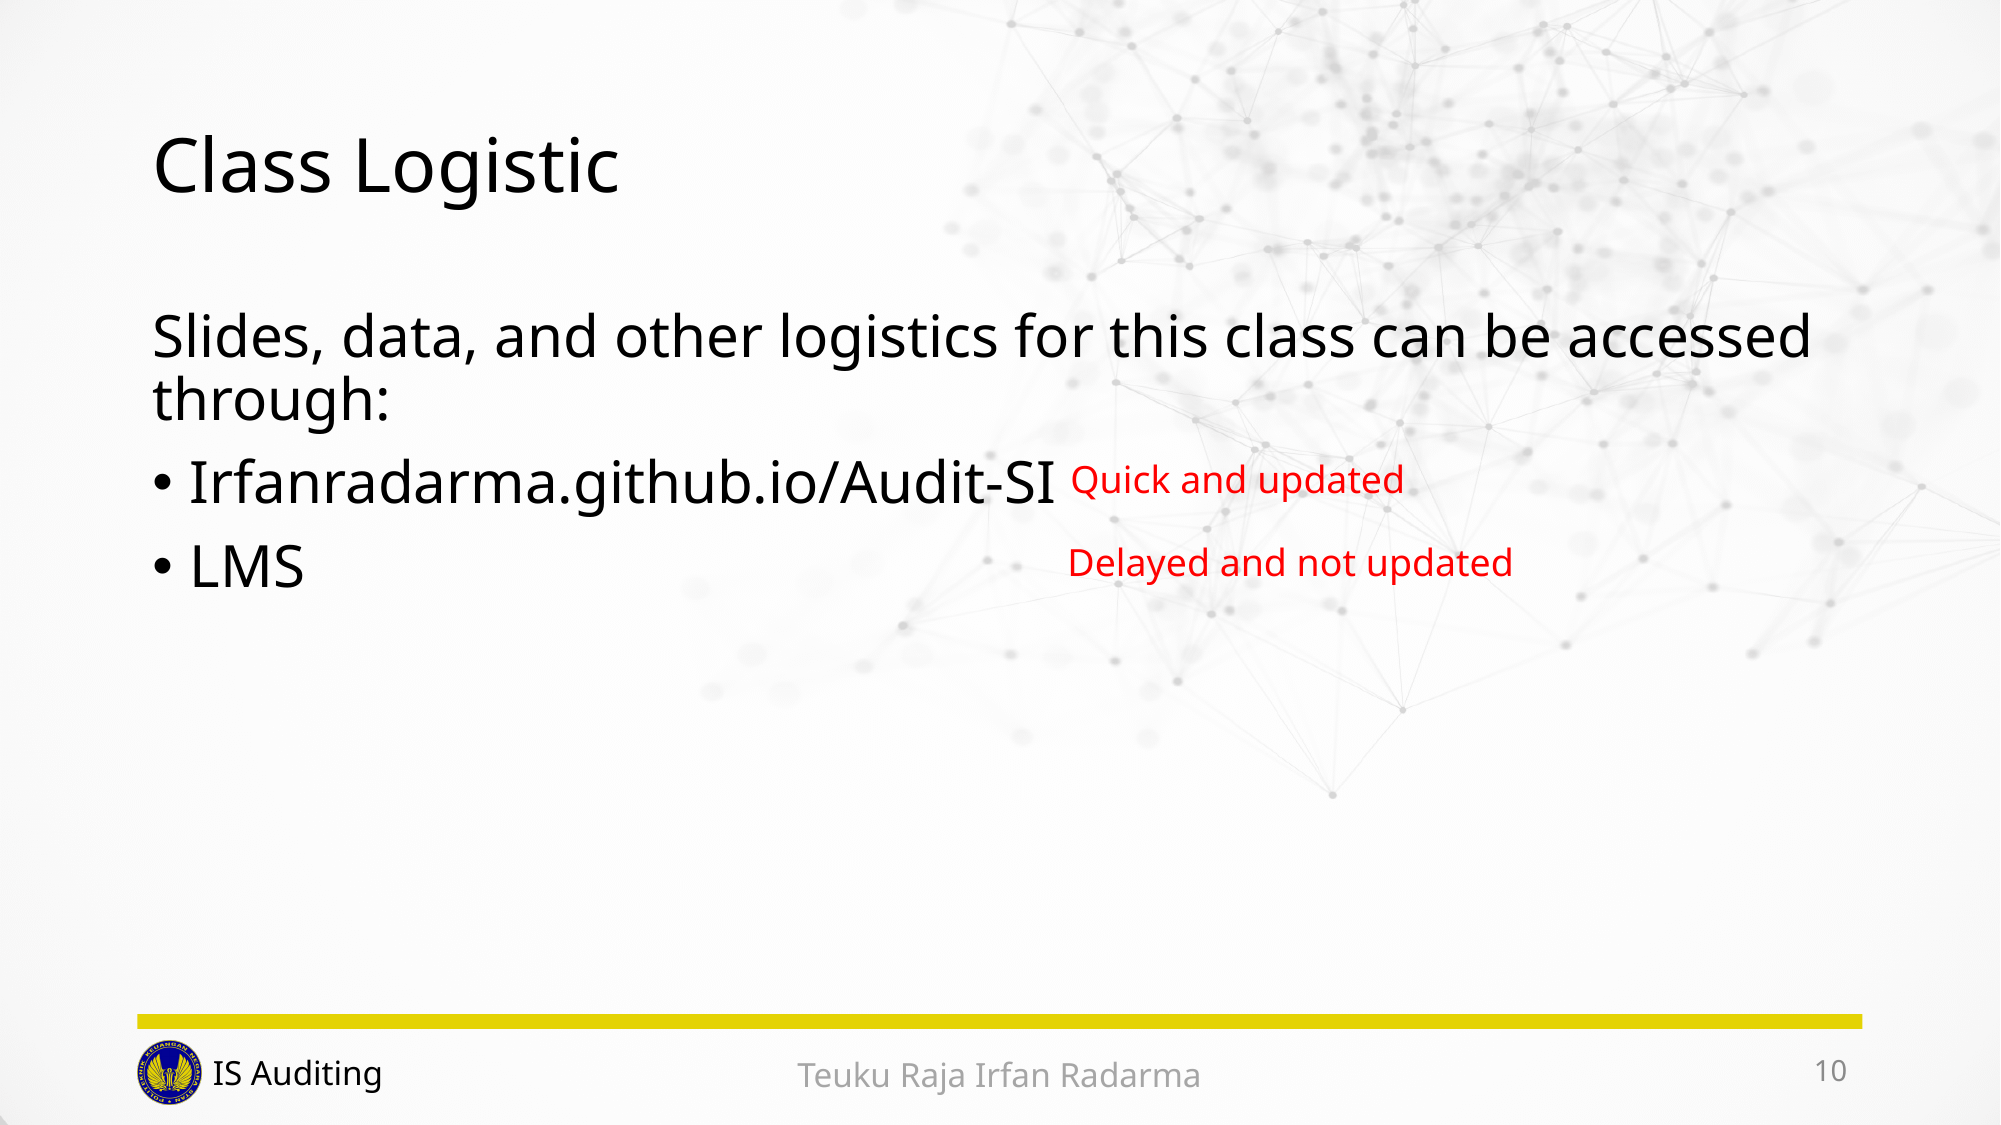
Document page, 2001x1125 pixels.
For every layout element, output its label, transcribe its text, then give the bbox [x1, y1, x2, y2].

picture [137, 1040, 202, 1105]
list Slides, data, and other logistics for this class can be accessed through: Irfanradarma.github.io/Audit-SI LMS [137, 299, 1863, 1014]
slide_number 10 [1412, 1042, 1863, 1103]
title Class Logistic [137, 59, 1863, 278]
text_box Quick and updated [1055, 448, 1421, 509]
text_box Delayed and not updated [1052, 531, 1529, 591]
